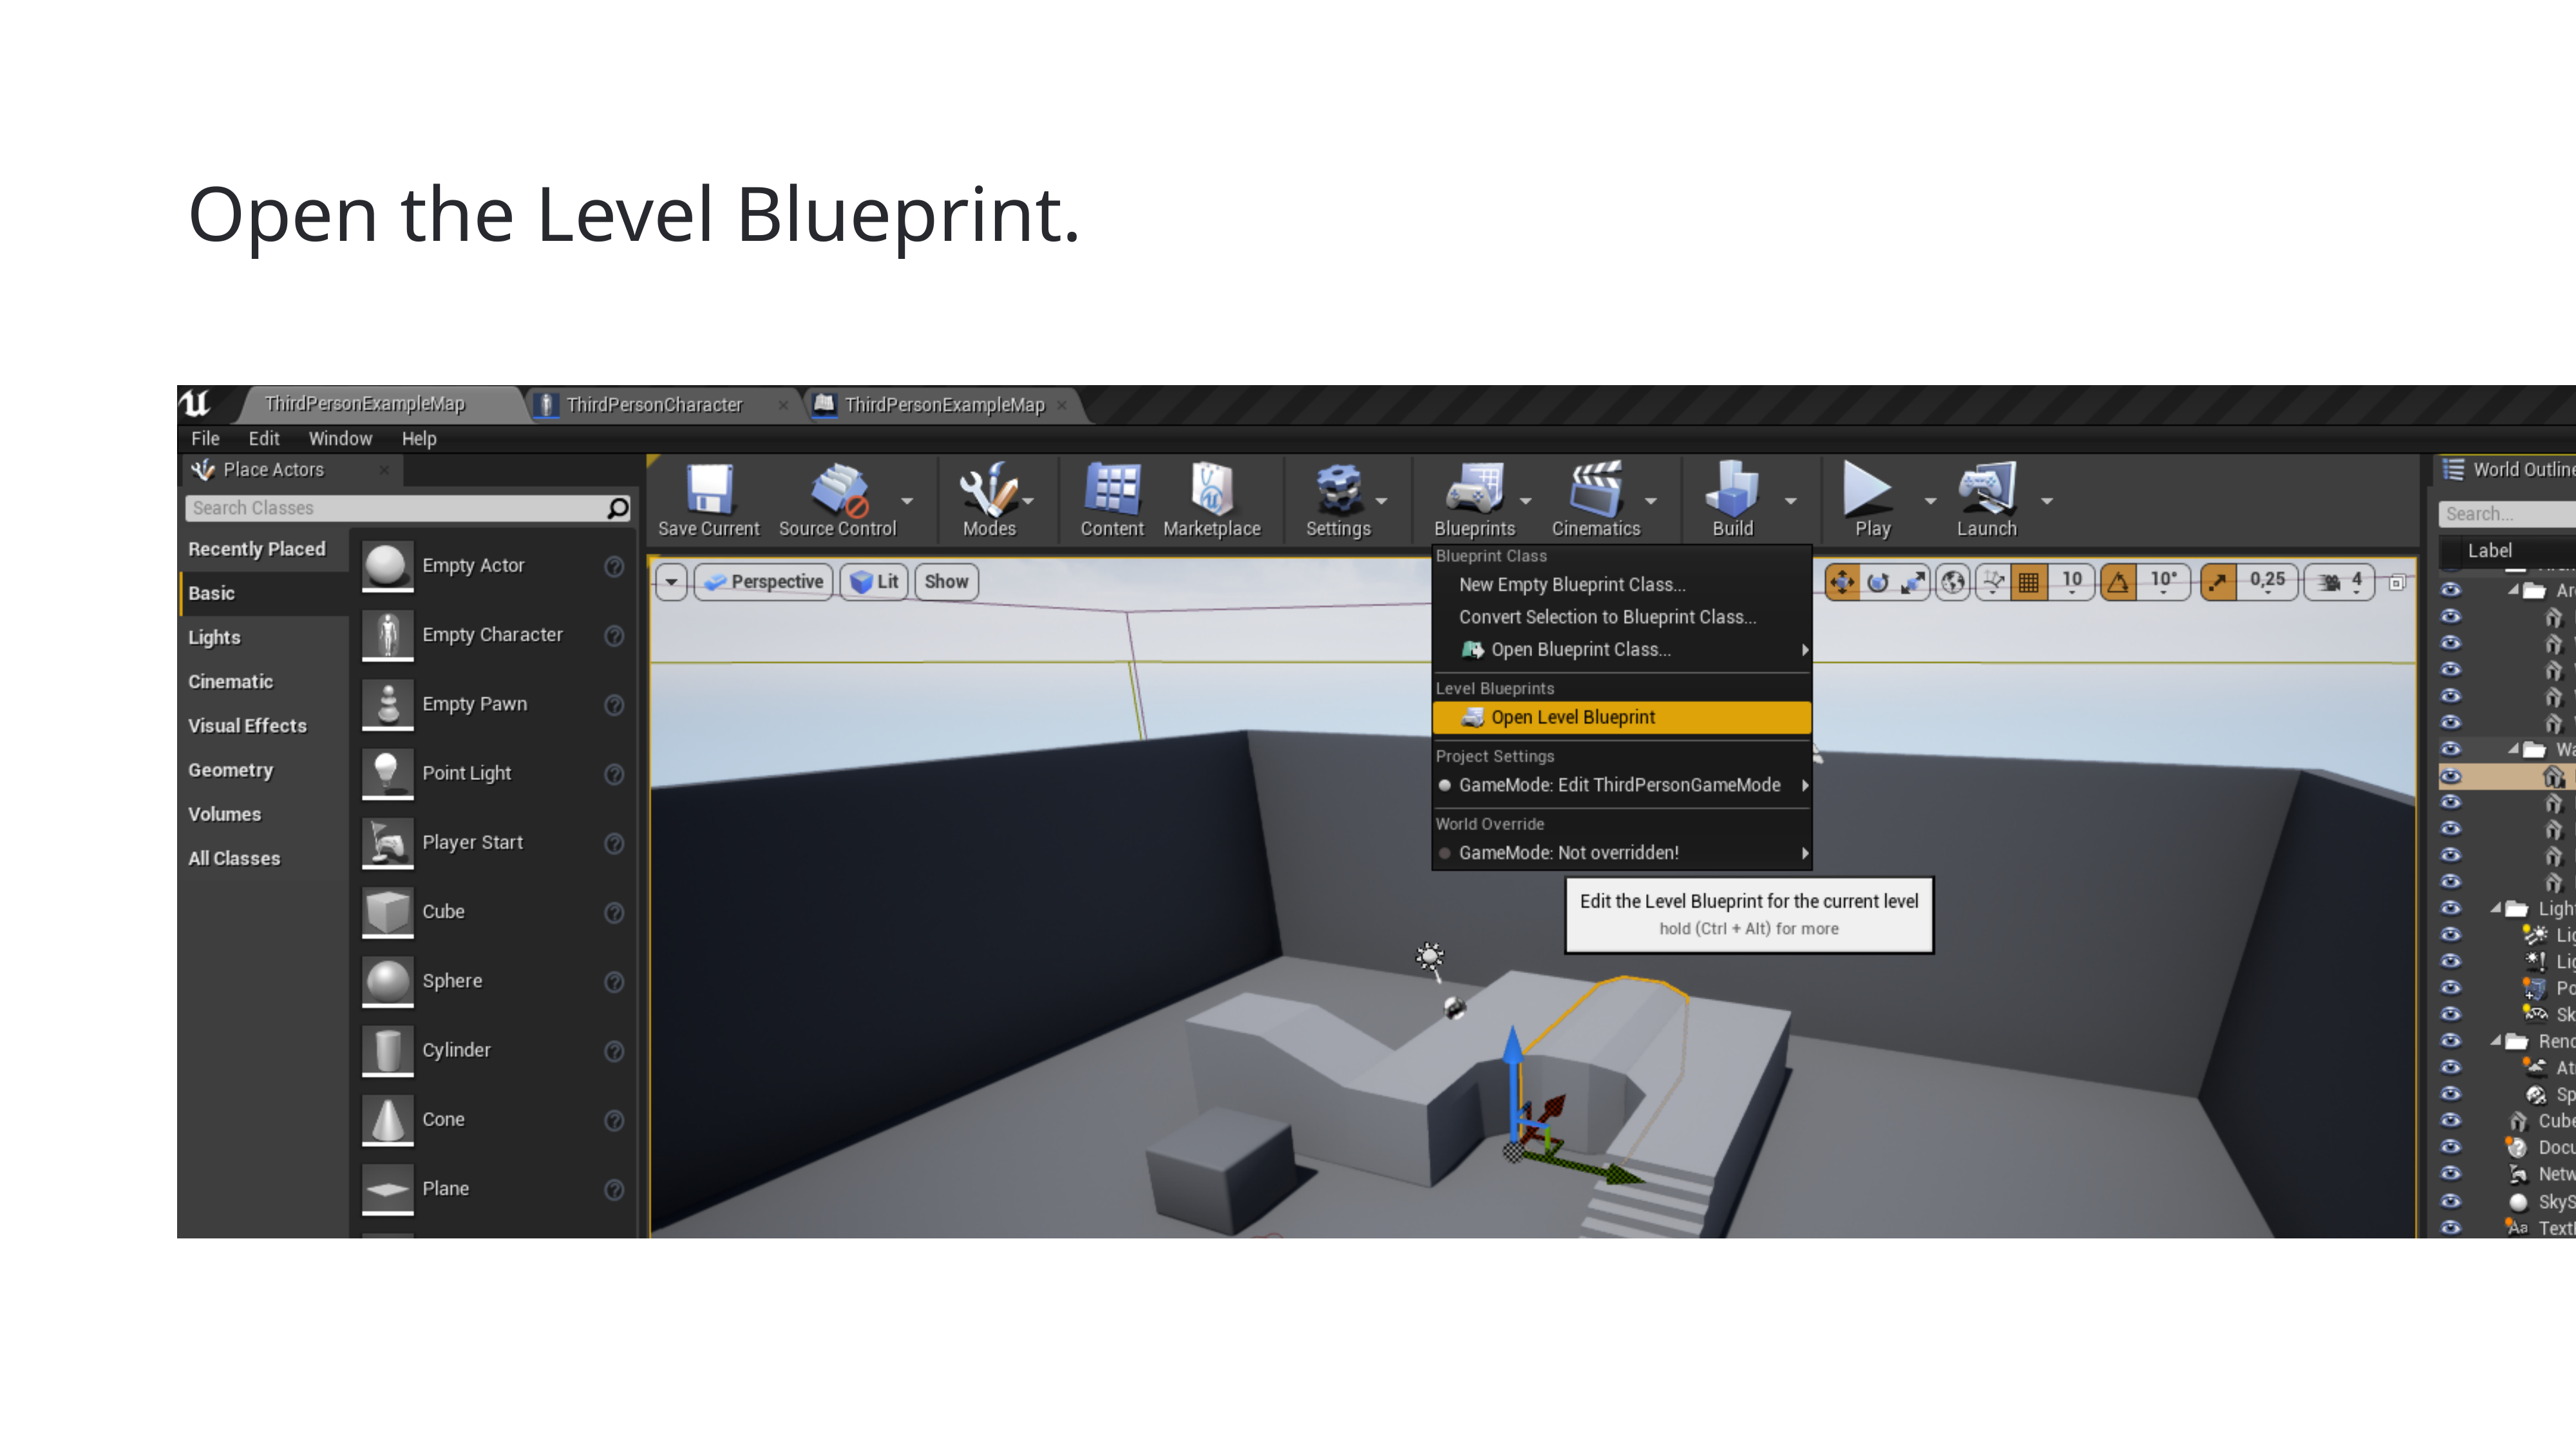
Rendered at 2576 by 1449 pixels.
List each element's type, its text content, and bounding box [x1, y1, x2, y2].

picture [176, 385, 2576, 1239]
title Open the Level Blueprint. [177, 77, 2399, 357]
